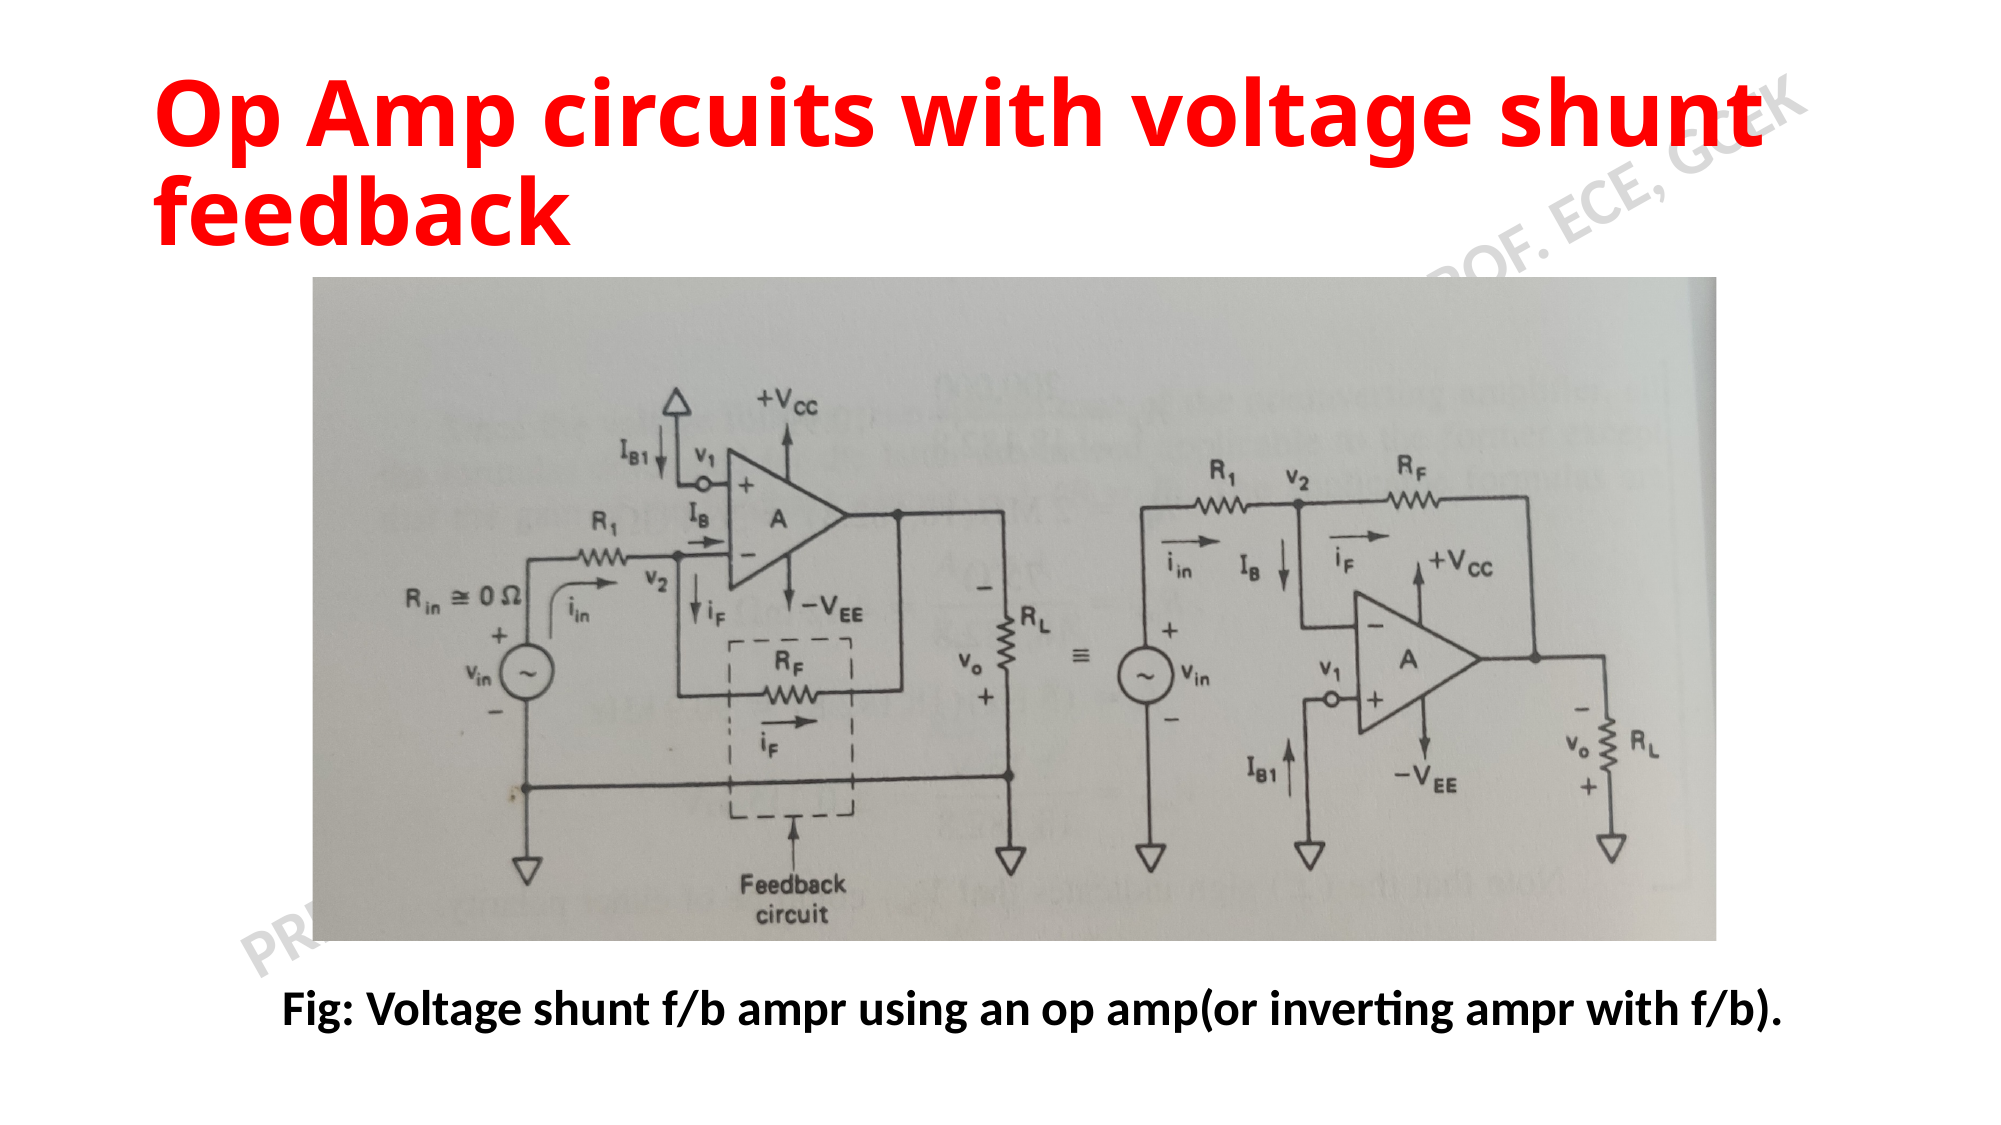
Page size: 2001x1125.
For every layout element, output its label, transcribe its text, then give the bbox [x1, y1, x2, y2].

text_box Fig: Voltage shunt f/b ampr using an op amp(or inverting ampr with f/b). [255, 968, 1812, 1044]
title Op Amp circuits with voltage shunt feedback [137, 59, 1863, 278]
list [312, 277, 1717, 941]
